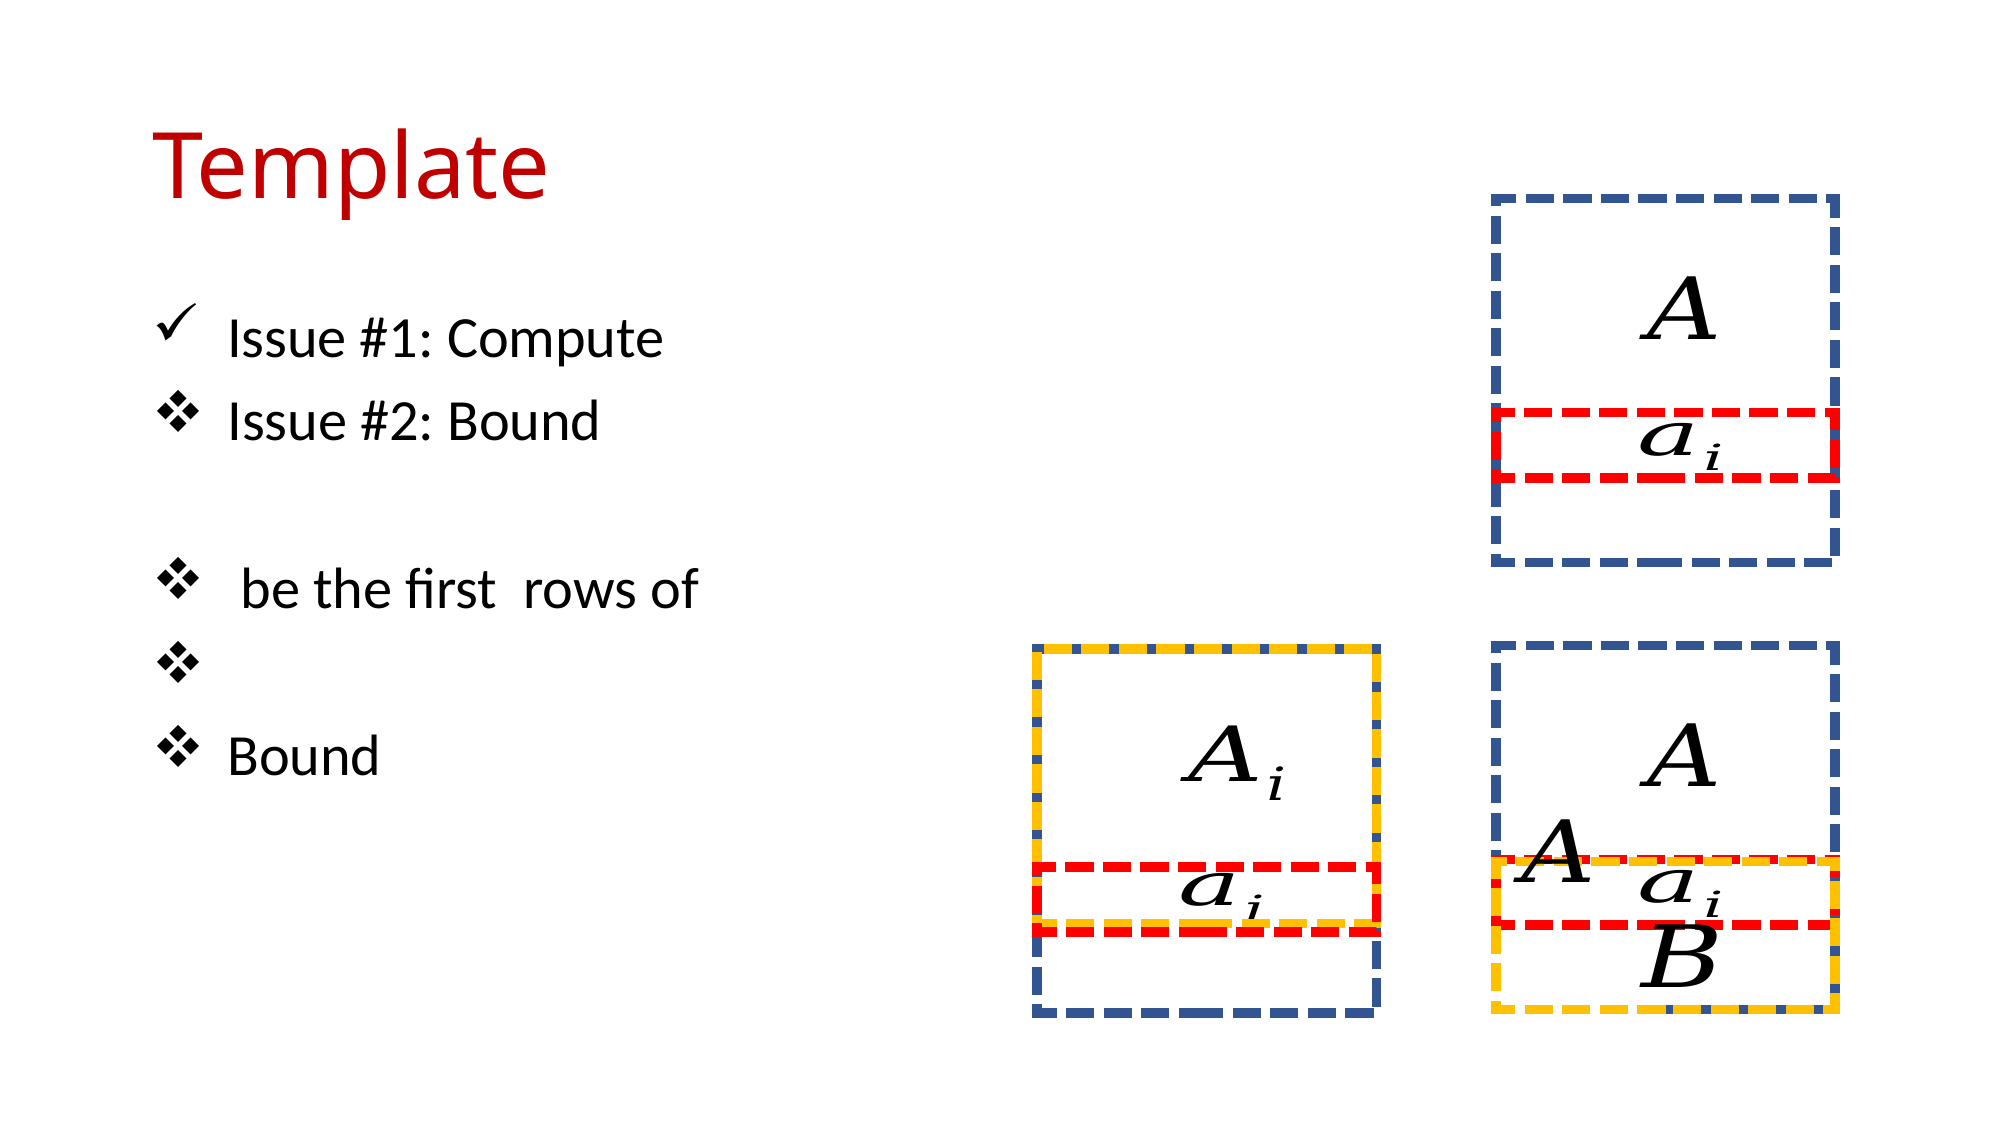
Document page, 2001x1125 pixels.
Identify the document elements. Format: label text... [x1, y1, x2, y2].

text_box [1495, 412, 1836, 479]
text_box [1495, 478, 1836, 563]
text_box [1036, 648, 1377, 866]
title Template [137, 59, 1863, 278]
text_box [1036, 932, 1377, 1014]
text_box [1495, 644, 1836, 859]
text_box [1036, 866, 1377, 933]
text_box [1495, 860, 1836, 1011]
text_box [1495, 197, 1836, 412]
